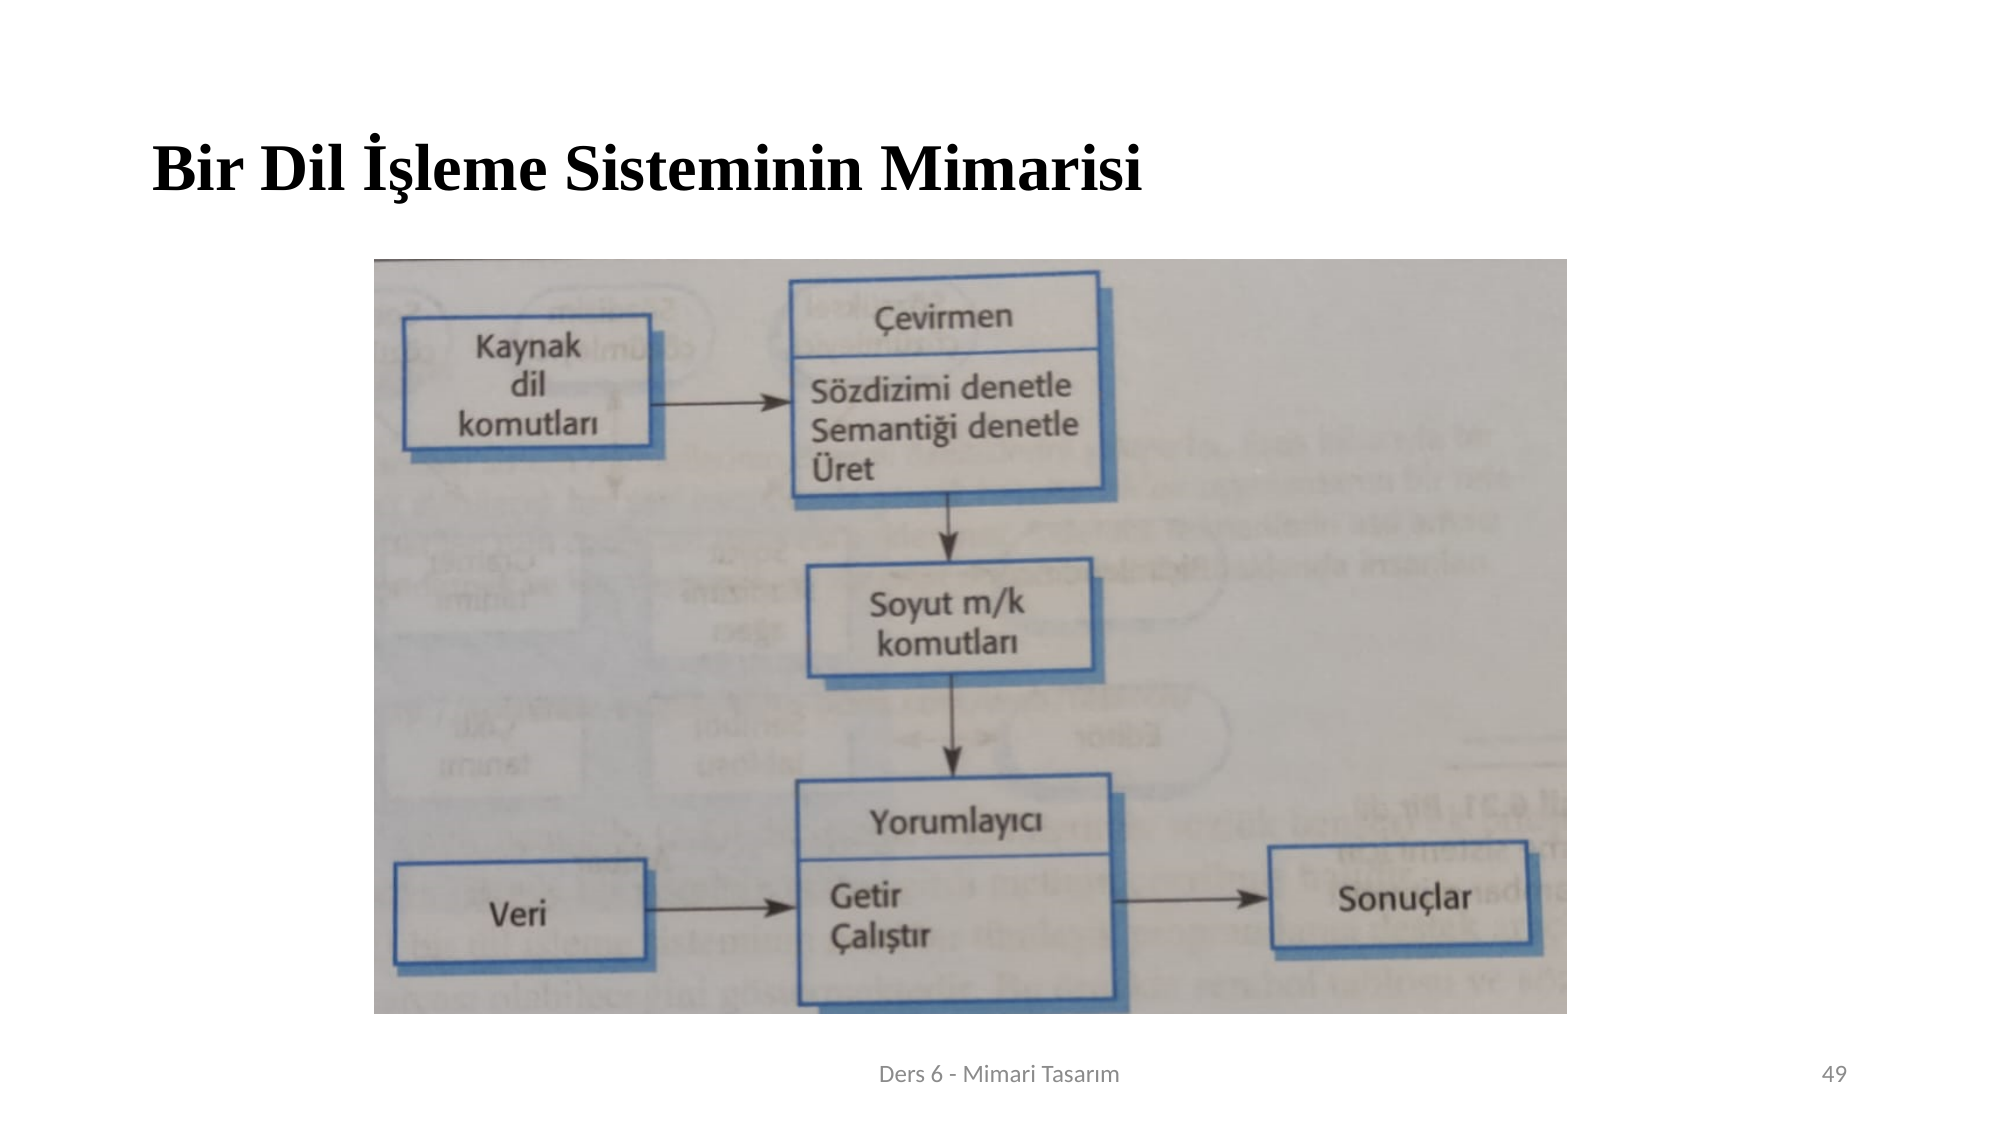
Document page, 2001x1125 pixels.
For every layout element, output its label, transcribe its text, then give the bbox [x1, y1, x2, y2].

slide_number 49 [1412, 1042, 1863, 1103]
title Bir Dil İşleme Sisteminin Mimarisi [137, 59, 1863, 278]
picture [374, 259, 1567, 1014]
footer Ders 6 - Mimari Tasarım [662, 1042, 1338, 1103]
